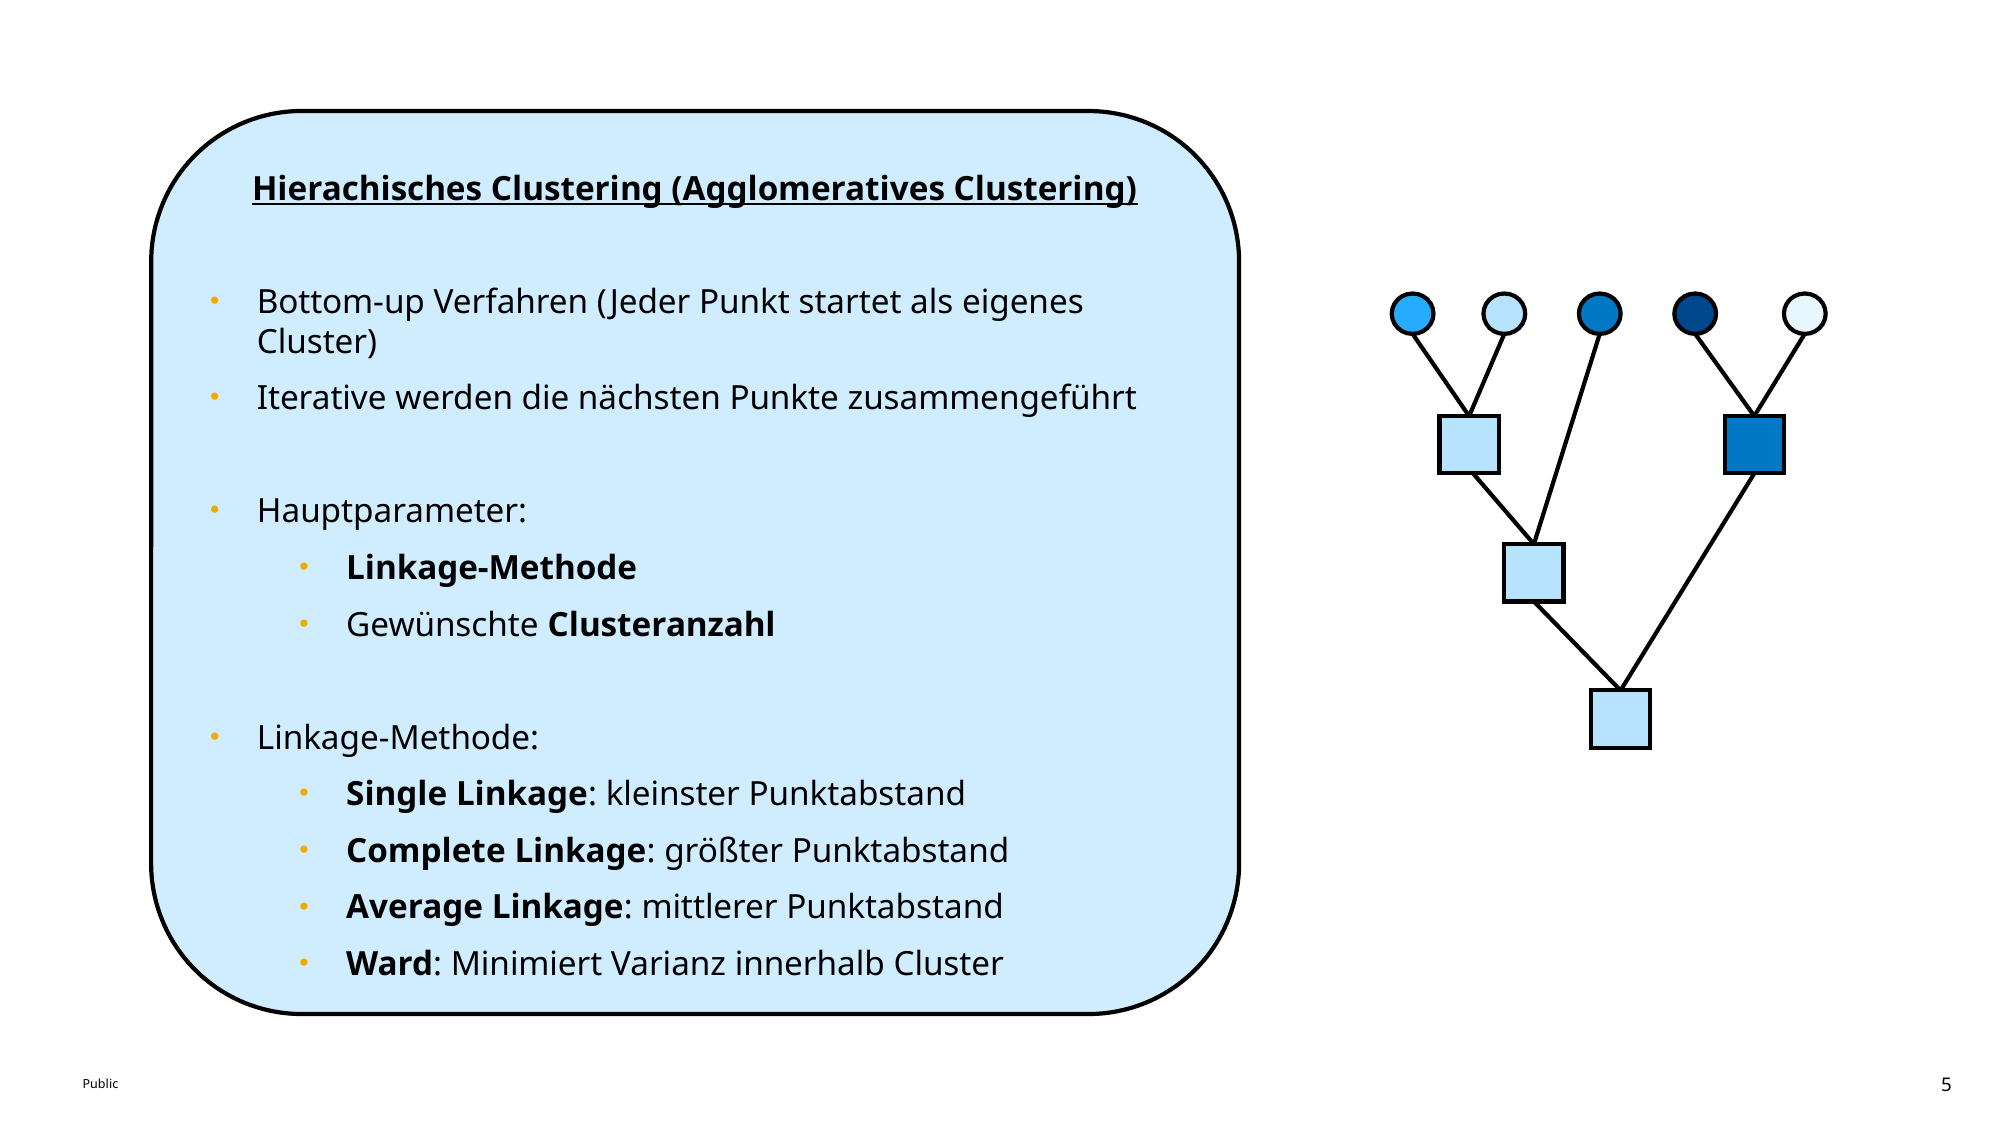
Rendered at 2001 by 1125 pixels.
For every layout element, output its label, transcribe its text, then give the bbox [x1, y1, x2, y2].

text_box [1620, 473, 1755, 691]
text_box [1578, 293, 1621, 334]
text_box [1504, 554, 1564, 602]
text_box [1753, 333, 1805, 417]
text_box [1483, 293, 1526, 334]
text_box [1472, 473, 1527, 545]
text_box Hierachisches Clustering (Agglomeratives Clustering) Bottom-up Verfahren (Jeder Punkt startet als eigenes Cluster) Iterative werden die nächsten Punkte zusammengeführt Hauptparameter: Linkage-Methode Gewünschte Clusteranzahl Linkage-Methode: Single Linkage: kleinster Punktabstand Complete Linkage: größter Punktabstand Average Linkage: mittlerer Punktabstand Ward: Minimiert Varianz innerhalb Cluster [151, 110, 1240, 1015]
text_box [1591, 703, 1651, 748]
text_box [1533, 333, 1601, 545]
text_box [1674, 293, 1717, 334]
text_box [1724, 425, 1784, 474]
text_box [1391, 293, 1434, 334]
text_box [1468, 333, 1505, 417]
text_box [1783, 293, 1826, 334]
text_box [1439, 425, 1499, 474]
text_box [1694, 333, 1753, 417]
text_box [1533, 601, 1614, 691]
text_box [1412, 333, 1467, 417]
